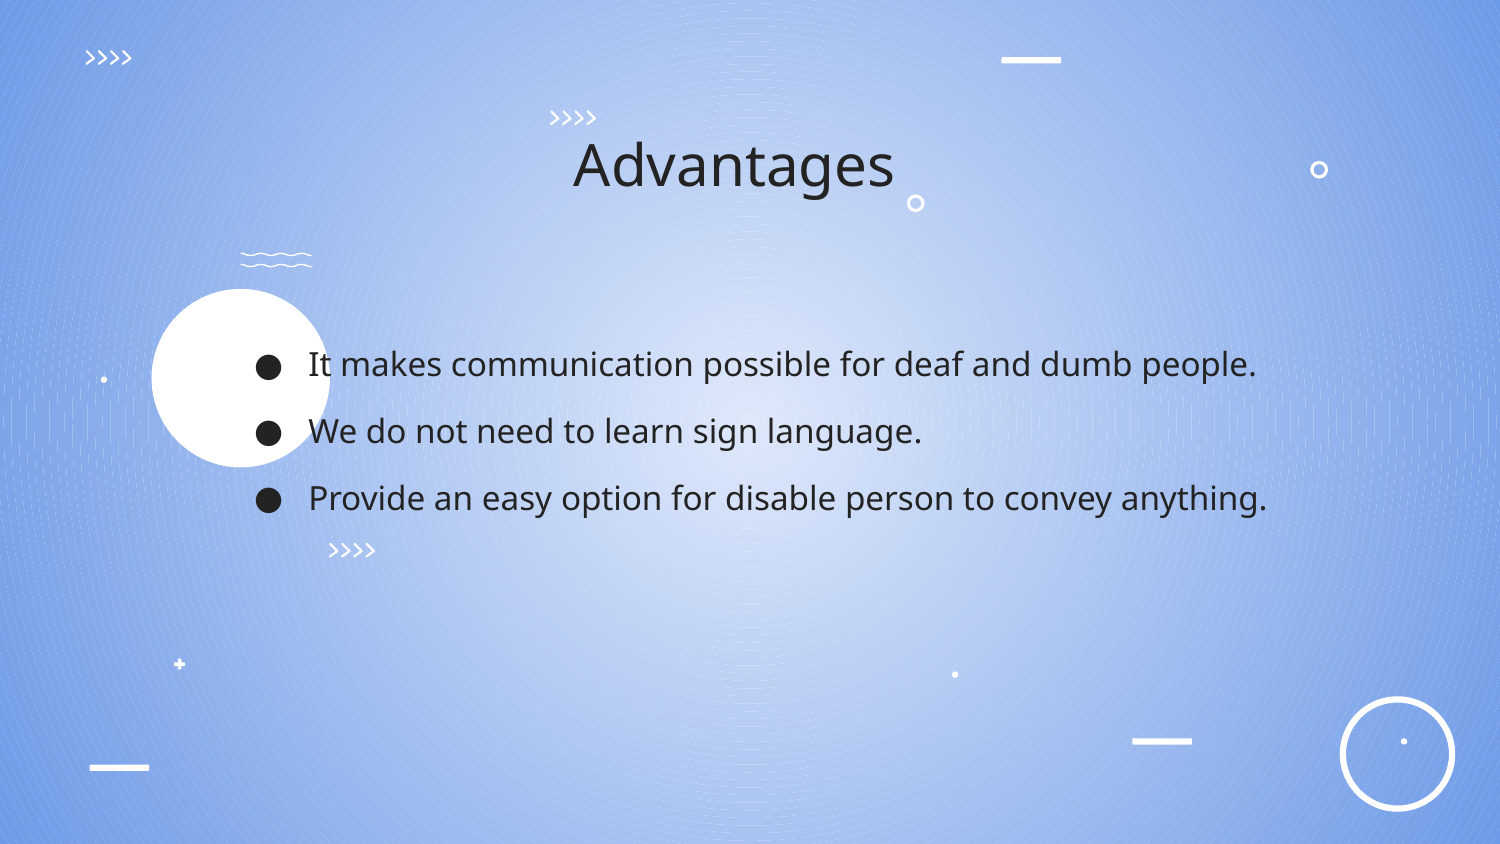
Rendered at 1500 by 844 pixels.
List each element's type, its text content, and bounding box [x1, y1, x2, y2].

text_box [151, 288, 311, 465]
text_box [1342, 699, 1453, 809]
title Advantages [66, 73, 1434, 253]
text_box It makes communication possible for deaf and dumb people. We do not need to learn sign language. Provide an easy option for disable person to convey anything. [218, 322, 1453, 532]
